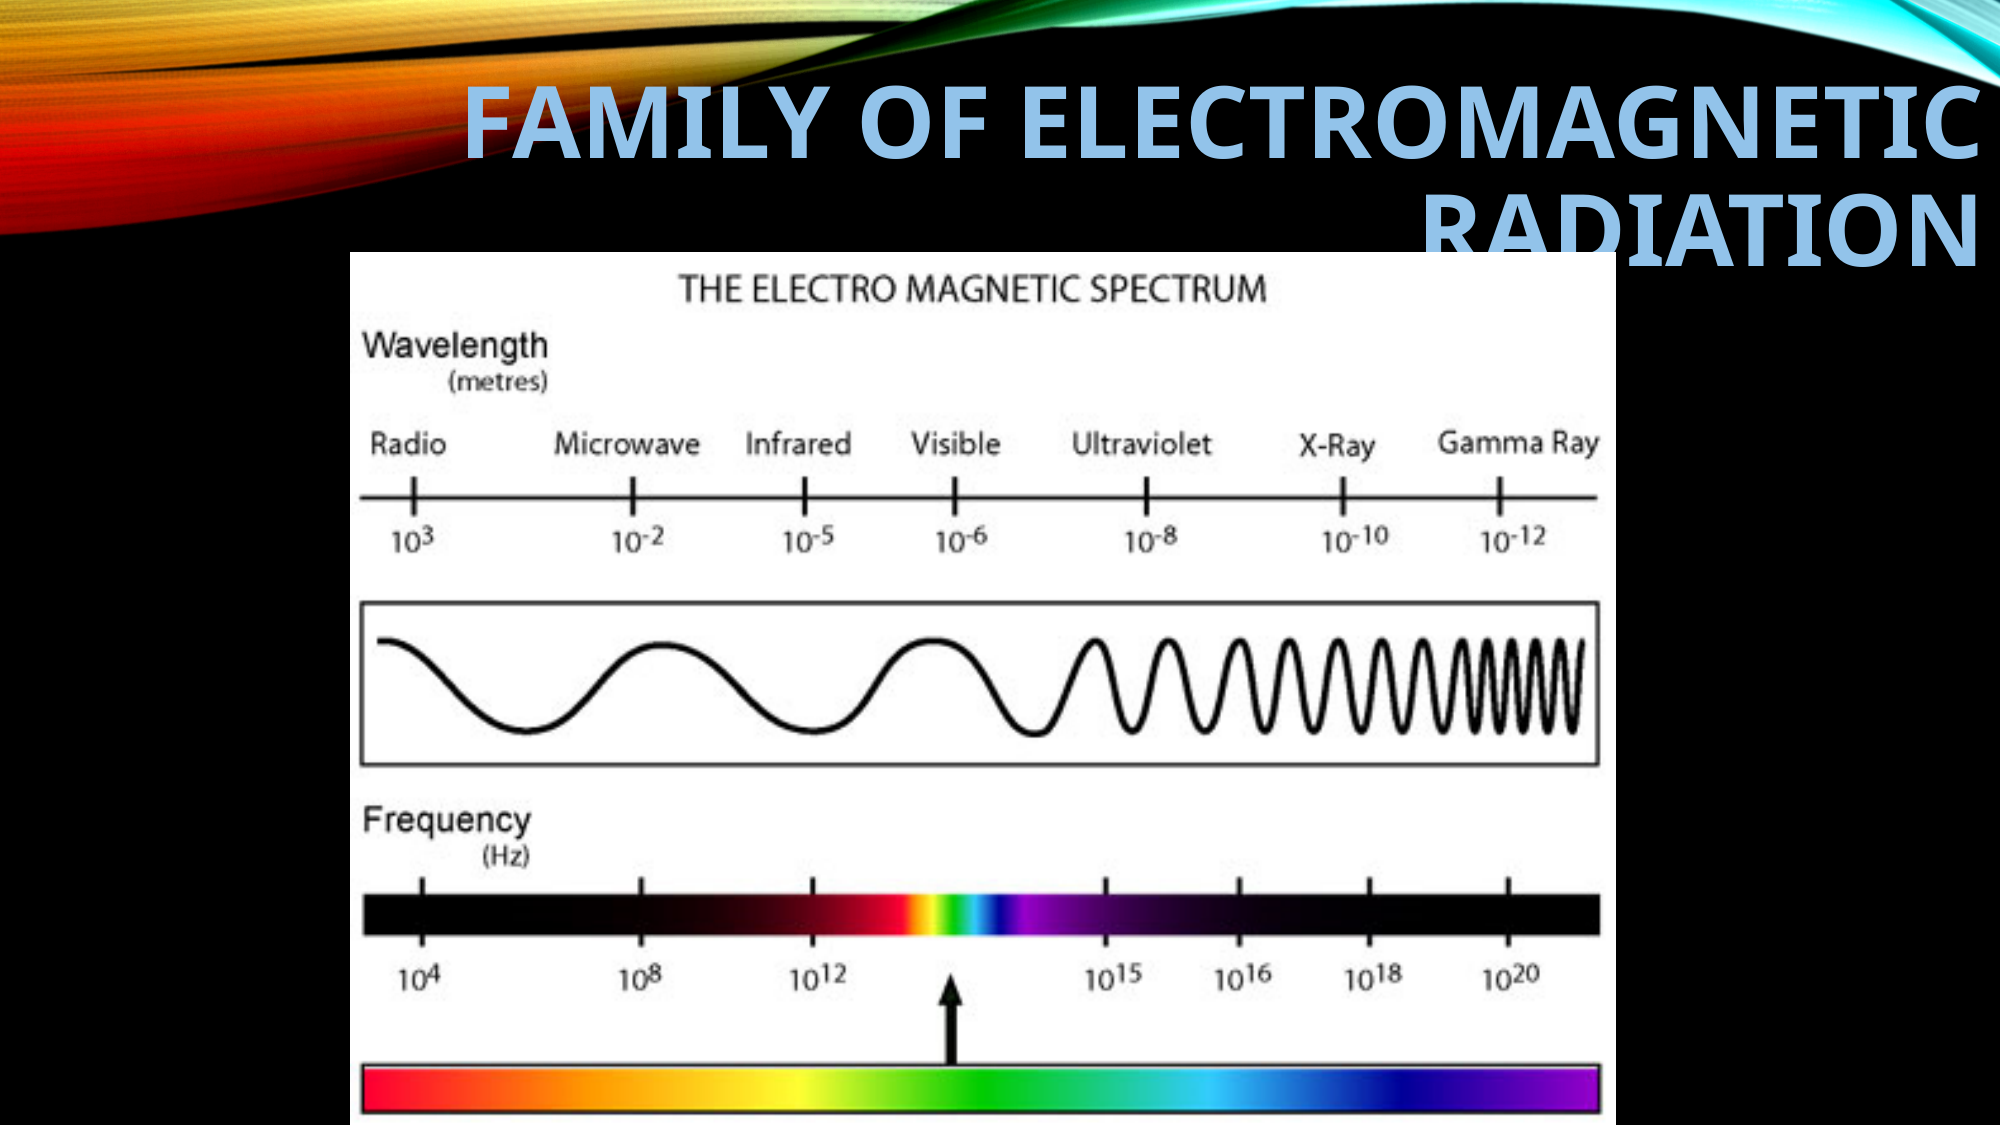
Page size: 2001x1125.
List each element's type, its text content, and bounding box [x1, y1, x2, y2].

picture [0, 0, 2000, 86]
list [350, 252, 1616, 1125]
title Family of Electromagnetic Radiation [0, 86, 2000, 274]
